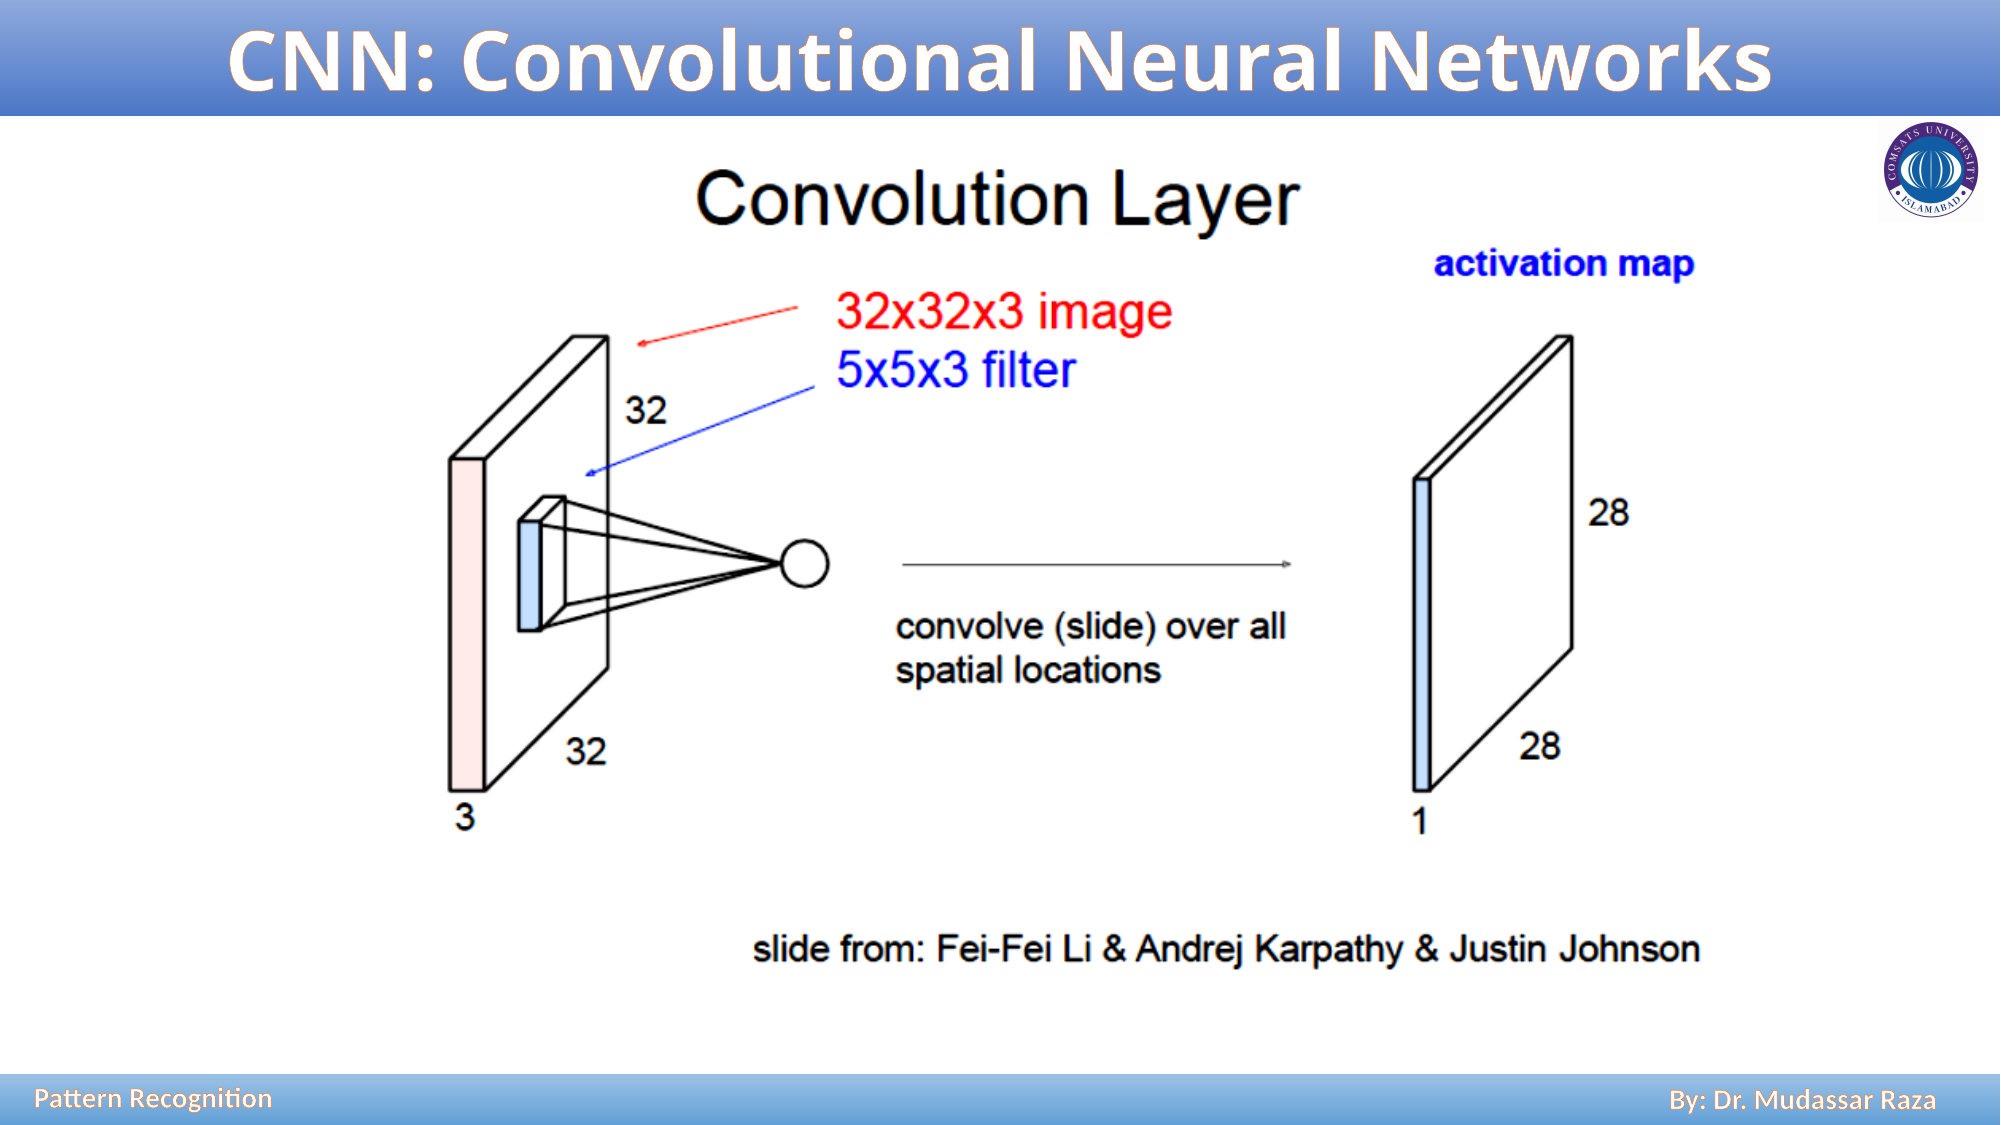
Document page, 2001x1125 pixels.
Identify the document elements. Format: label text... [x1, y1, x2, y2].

text_box CNN: Convolutional Neural Networks [0, 0, 2000, 115]
picture [1877, 116, 1985, 223]
picture [249, 141, 1750, 984]
